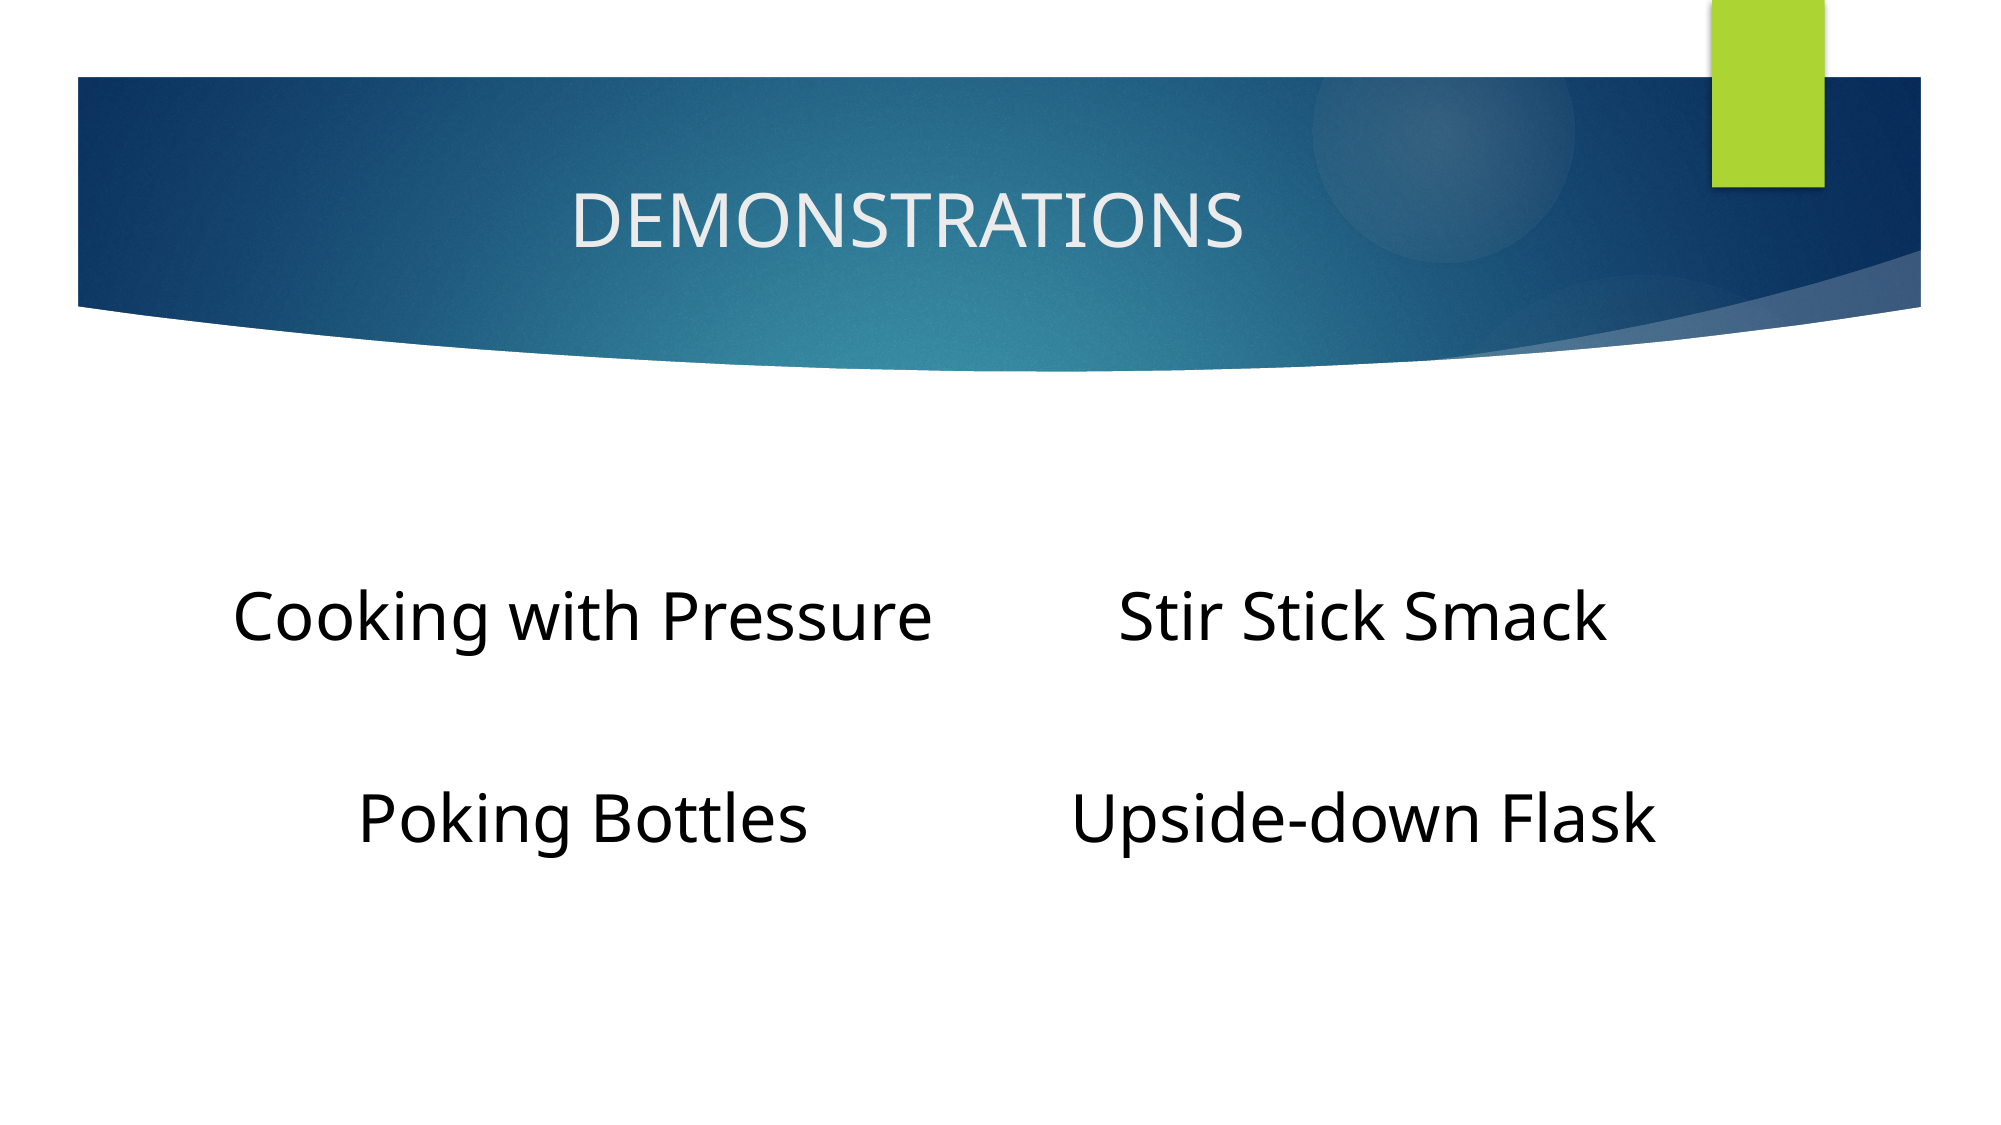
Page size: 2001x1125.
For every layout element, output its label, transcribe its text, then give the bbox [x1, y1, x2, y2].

text_box Upside-down Flask [1055, 768, 1673, 864]
text_box Poking Bottles [342, 768, 825, 864]
text_box Stir Stick Smack [1103, 566, 1624, 662]
title DEMONSTRATIONS [189, 159, 1627, 276]
text_box Cooking with Pressure [218, 566, 950, 662]
